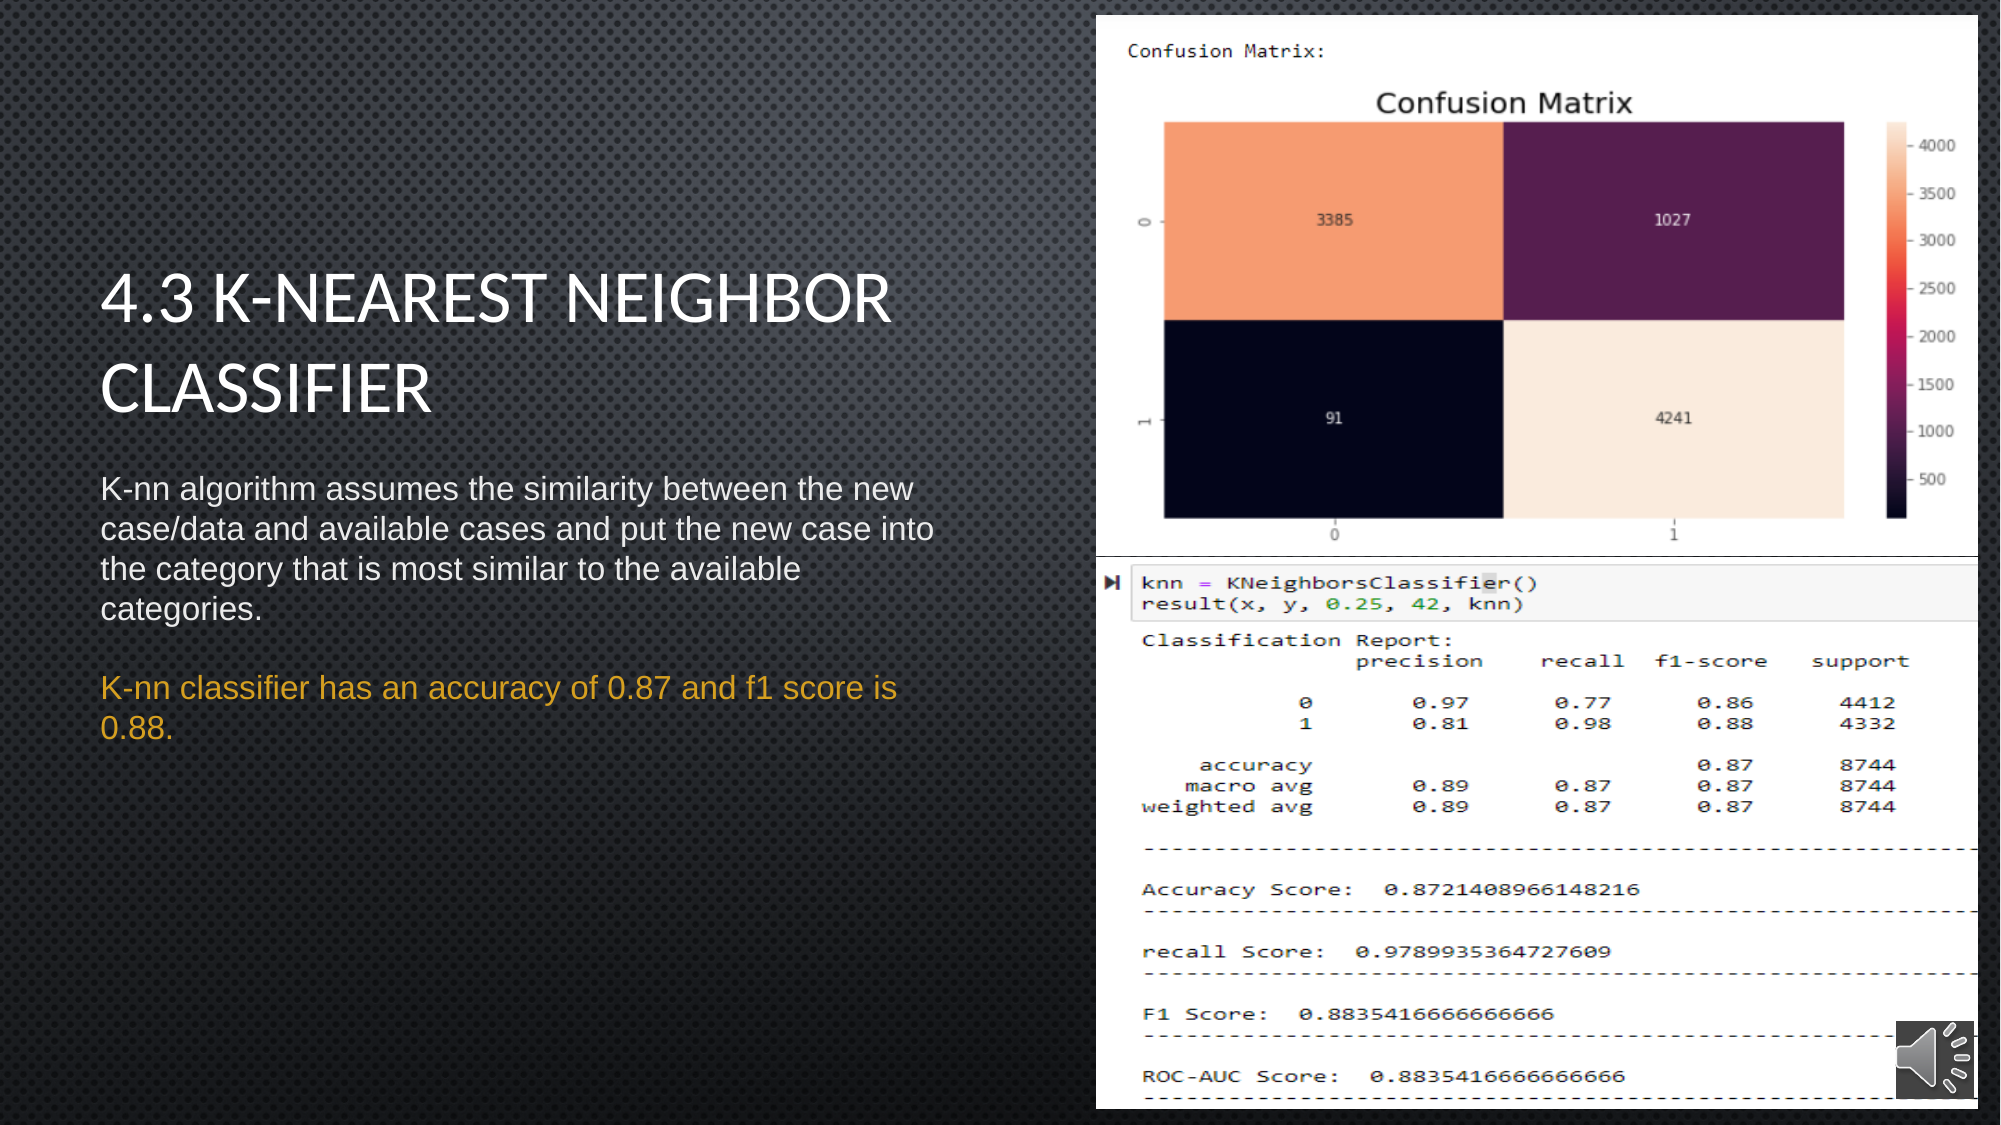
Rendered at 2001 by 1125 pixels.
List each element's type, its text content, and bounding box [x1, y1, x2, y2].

picture [1095, 15, 1979, 556]
title 4.3 K-Nearest Neighbor Classifier K-nn algorithm assumes the similarity between the new case/data and available cases and put the new case into the category that is most similar to the available categories. K-nn classifier has an accuracy of 0.87 and f1 score is 0.88. [85, 160, 983, 951]
picture [1894, 1019, 1976, 1101]
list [1095, 557, 1979, 1109]
